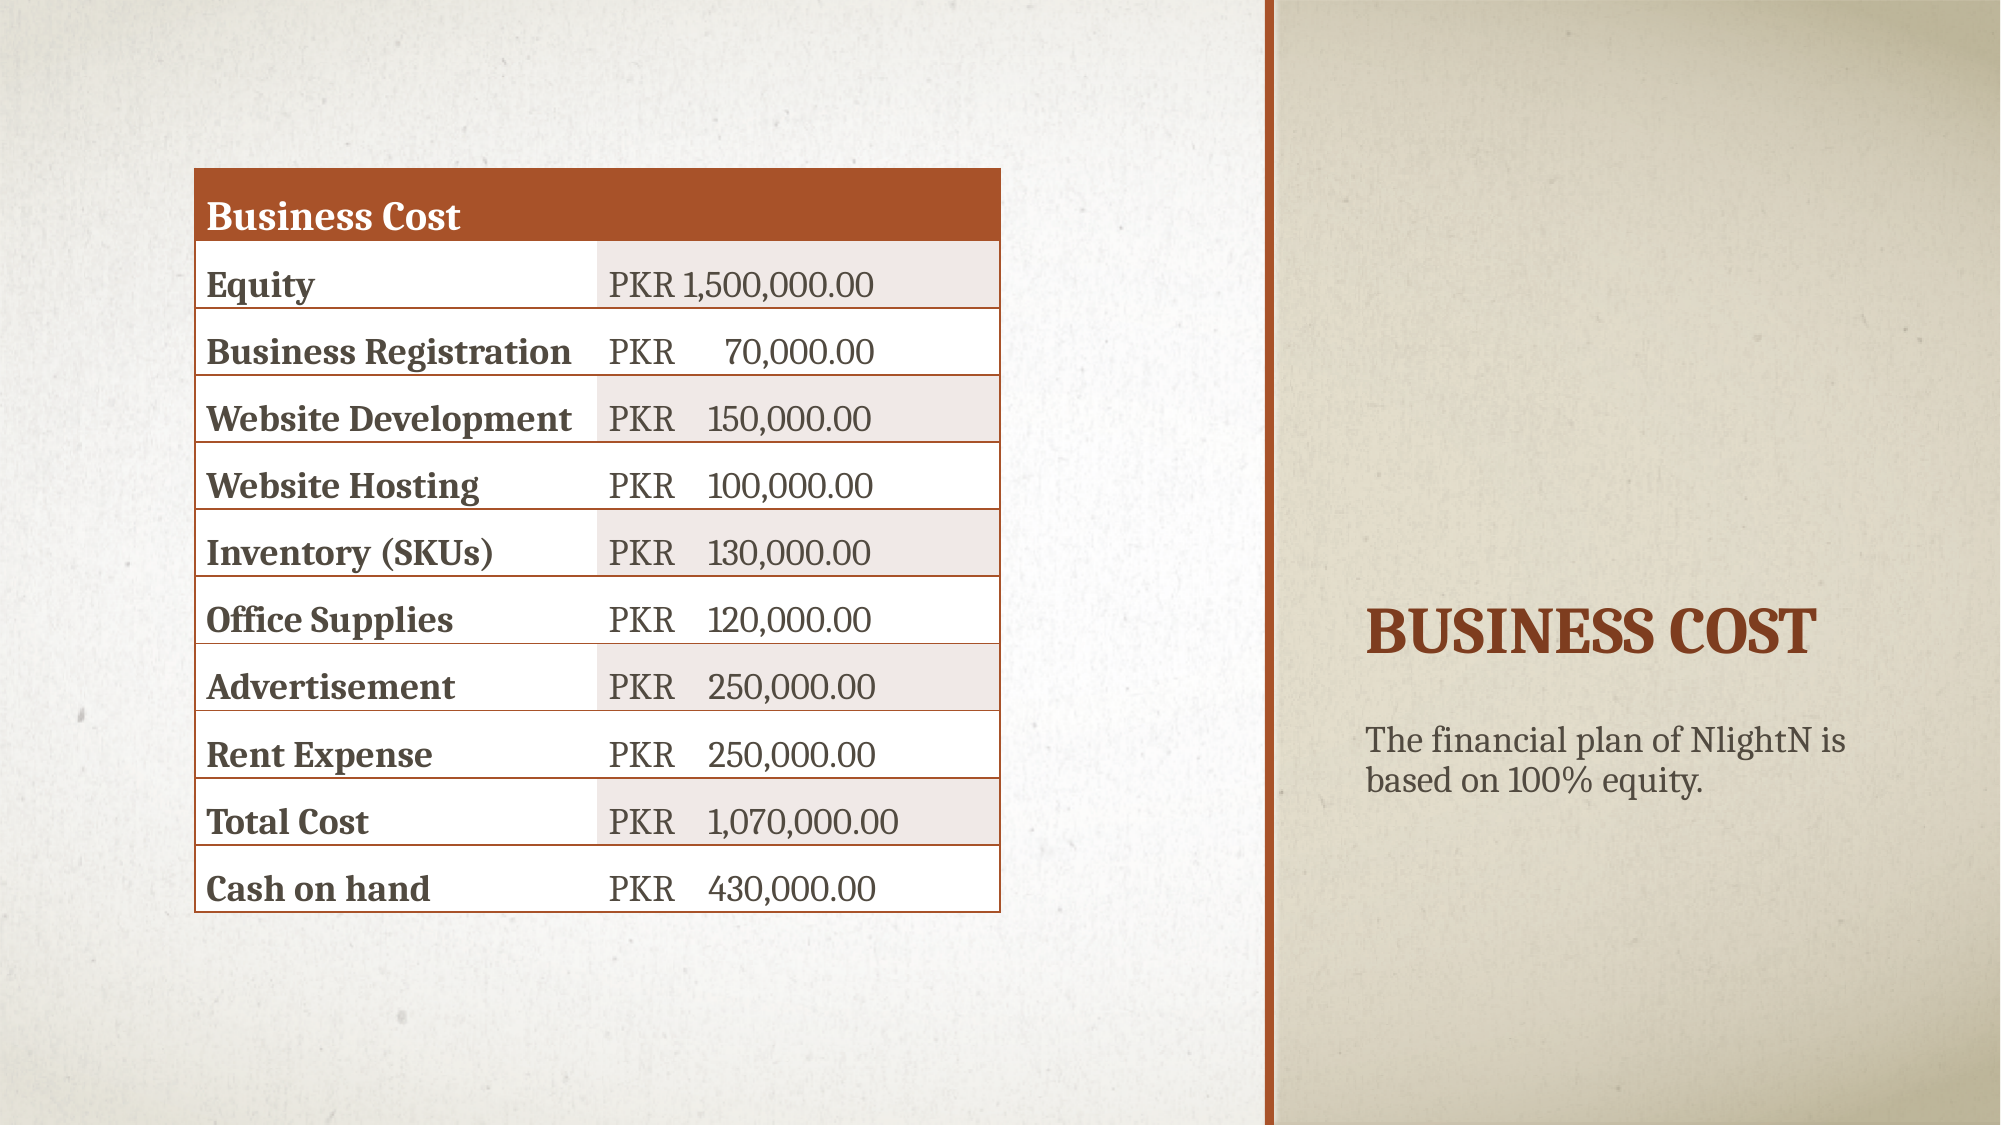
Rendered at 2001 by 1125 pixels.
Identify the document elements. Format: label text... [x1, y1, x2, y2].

table_cell PKR 130,000.00 [597, 510, 999, 575]
table_header Business Cost [196, 169, 597, 240]
table_cell PKR 120,000.00 [597, 577, 999, 643]
table_cell PKR 100,000.00 [597, 443, 999, 508]
table_cell Website Development [196, 376, 597, 441]
table_cell PKR 250,000.00 [597, 711, 999, 777]
table_cell PKR 430,000.00 [597, 846, 999, 911]
table_cell Office Supplies [196, 577, 597, 643]
table_cell PKR 1,500,000.00 [597, 241, 999, 307]
table_cell Total Cost [196, 779, 597, 844]
table_cell Equity [196, 241, 597, 307]
table_cell Advertisement [196, 644, 597, 710]
table_cell Rent Expense [196, 711, 597, 777]
picture [1274, 0, 2001, 1125]
table_cell Website Hosting [196, 443, 597, 508]
picture [0, 0, 1264, 1125]
table_cell PKR 150,000.00 [597, 376, 999, 441]
table_cell PKR 70,000.00 [597, 309, 999, 374]
list The financial plan of NlightN is based on 100% equity. [1350, 712, 1920, 908]
table_cell Inventory (SKUs) [196, 510, 597, 575]
table_cell PKR 1,070,000.00 [597, 779, 999, 844]
table_cell PKR 250,000.00 [597, 644, 999, 710]
table_cell Cash on hand [196, 846, 597, 911]
title Business Cost [1350, 412, 1920, 675]
table_cell Business Registration [196, 309, 597, 374]
table_header [597, 169, 999, 240]
